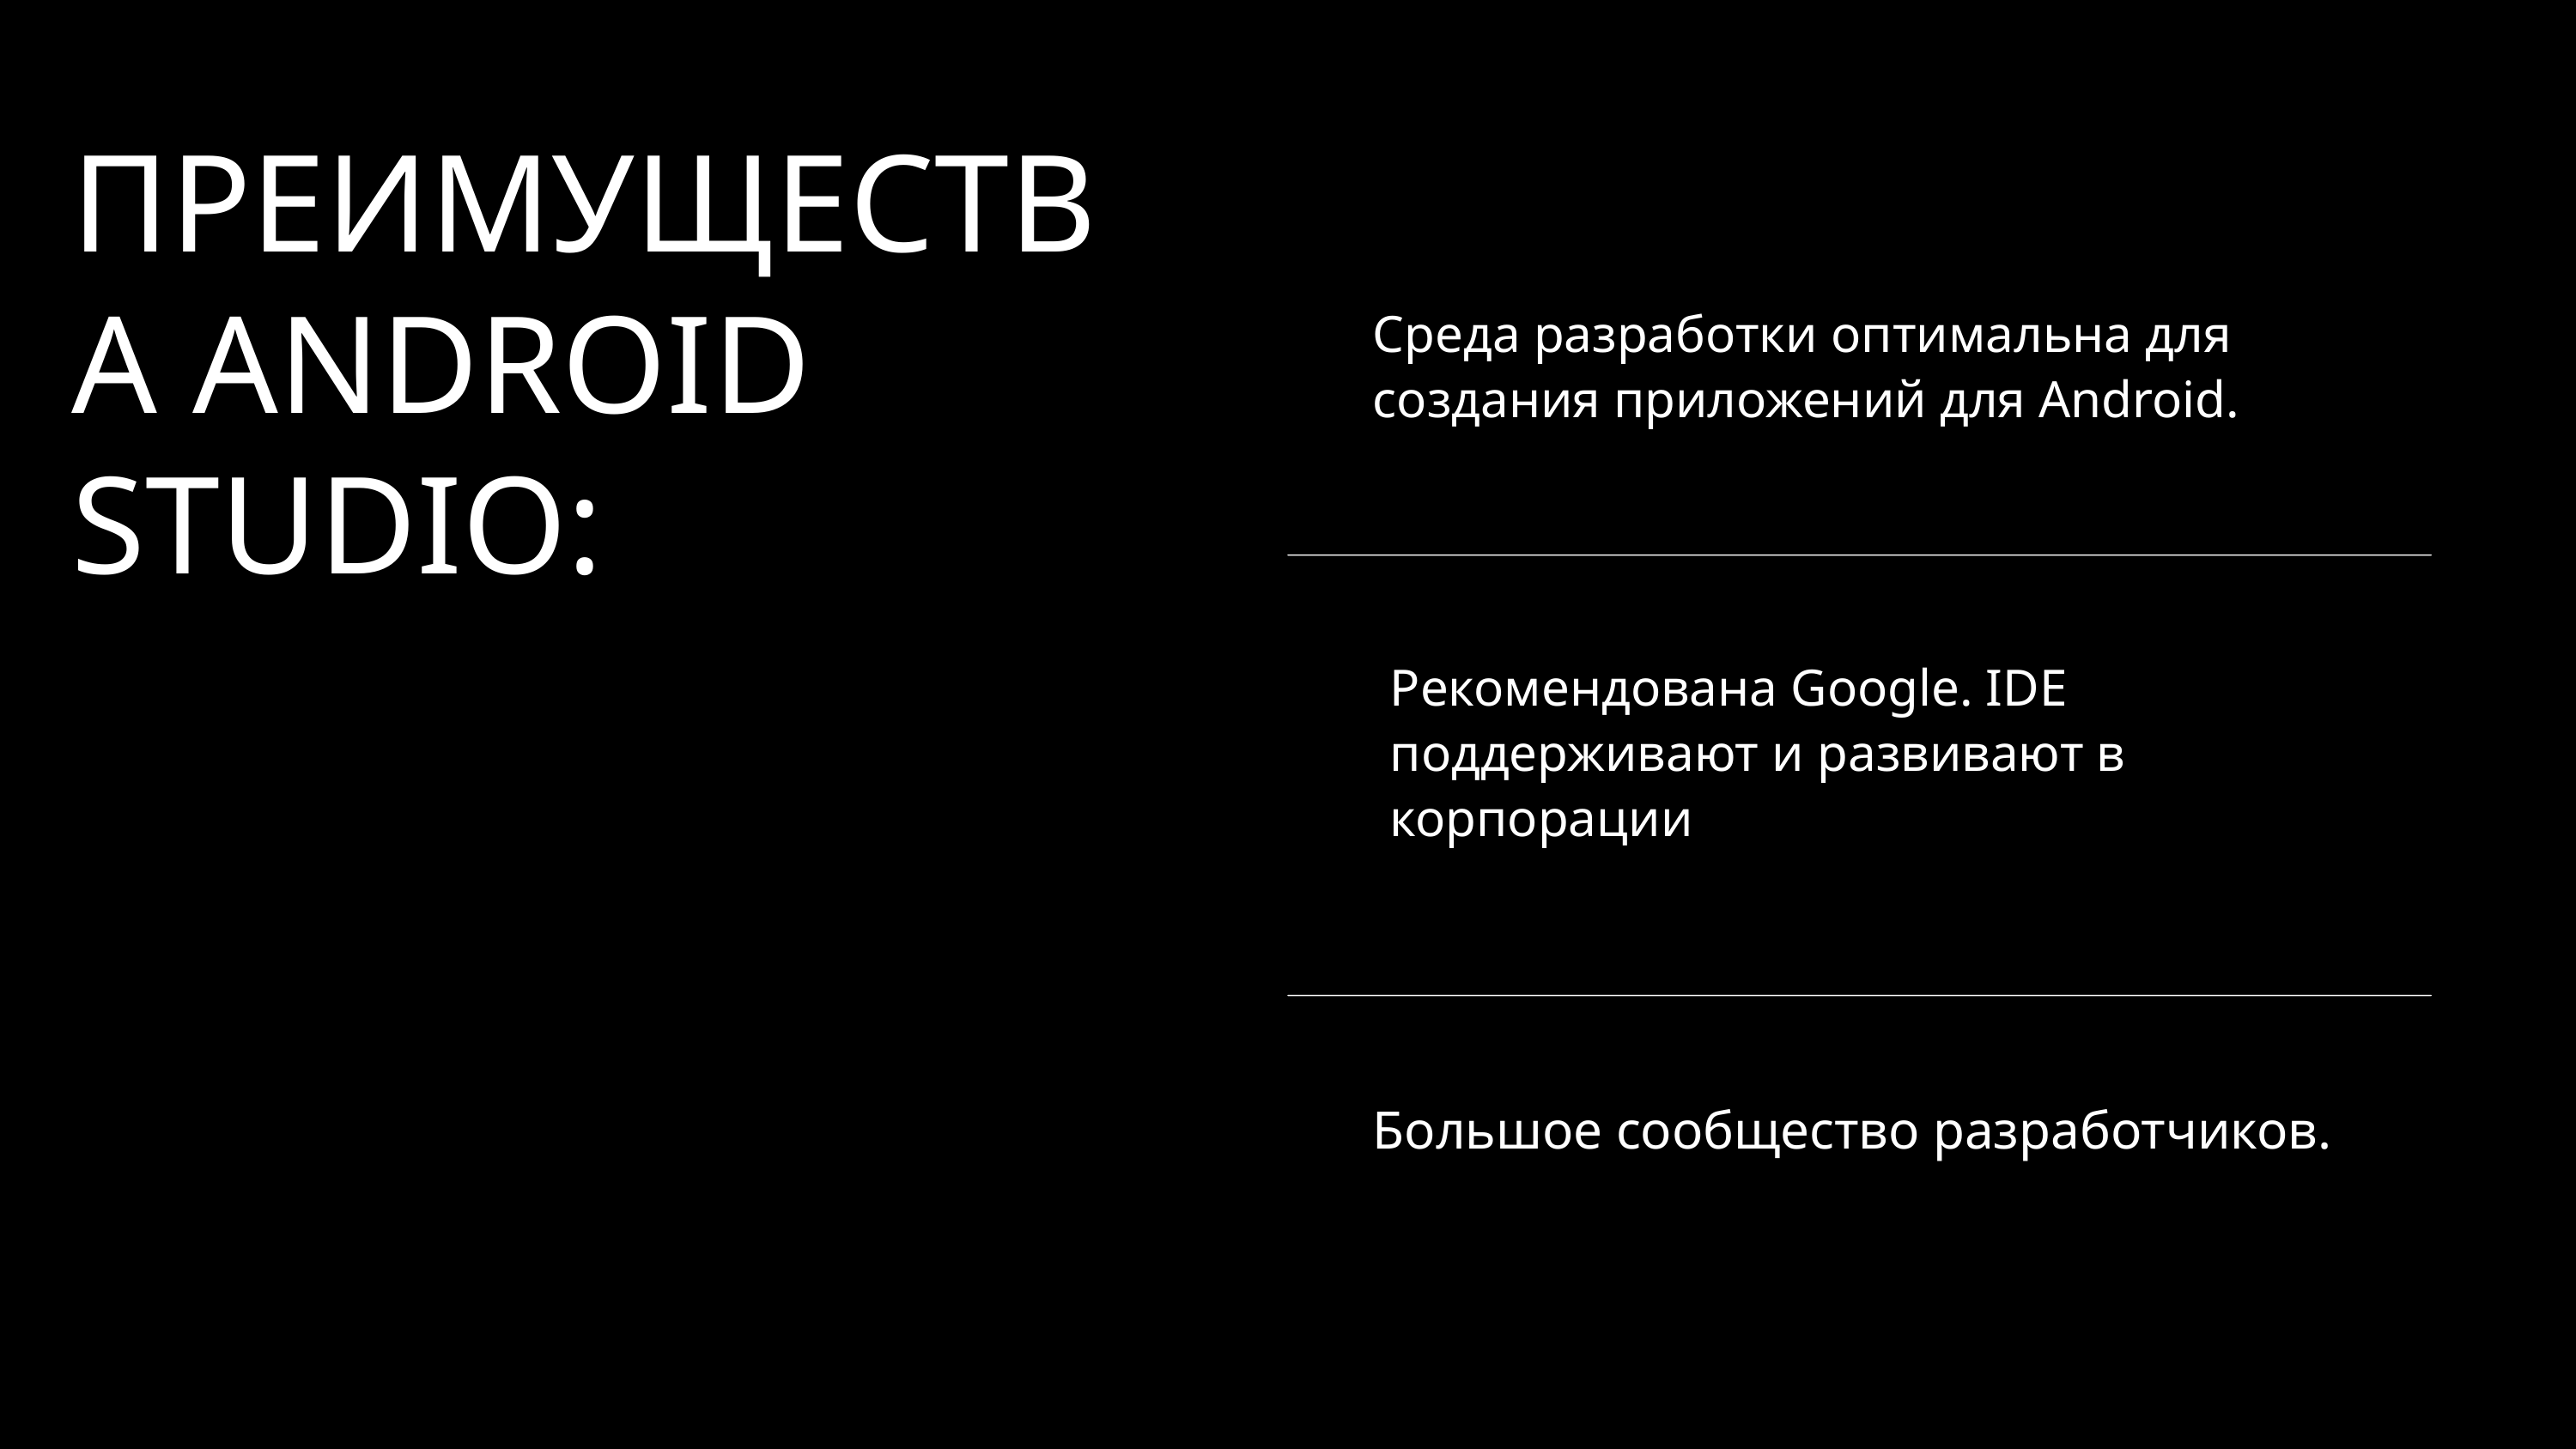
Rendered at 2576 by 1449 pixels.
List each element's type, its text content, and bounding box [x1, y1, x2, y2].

text_box Рекомендована Google. IDE поддерживают и развивают в корпорации [1390, 651, 2330, 846]
text_box ПРЕИМУЩЕСТВА ANDROID STUDIO: [72, 117, 1179, 762]
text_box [1372, 300, 2312, 452]
text_box Большое сообщество разработчиков. [1372, 1091, 2451, 1160]
